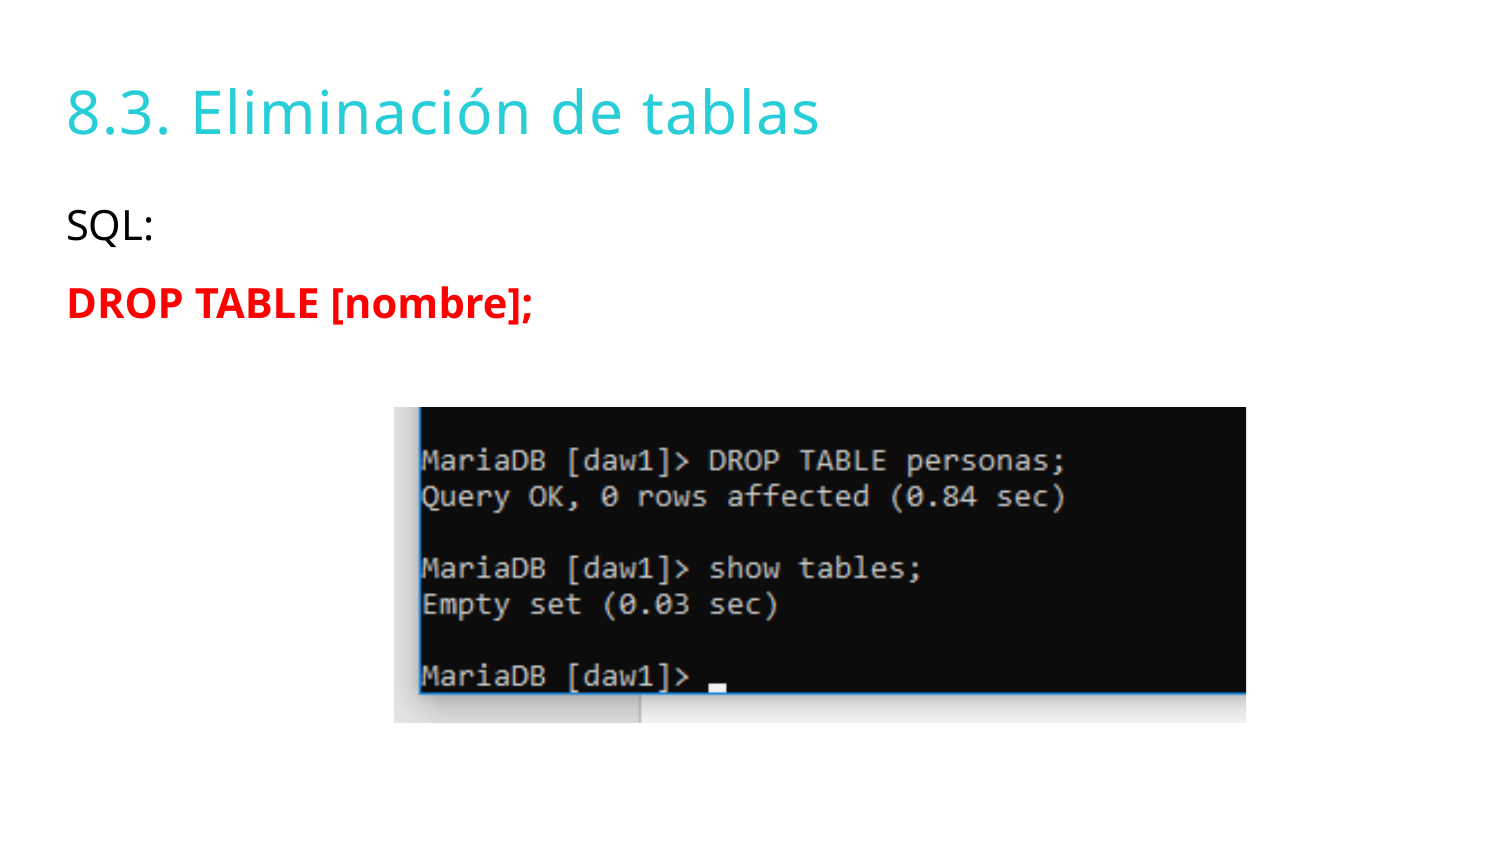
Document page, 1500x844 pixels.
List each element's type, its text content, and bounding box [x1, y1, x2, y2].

list SQL: DROP TABLE [nombre]; [51, 189, 1449, 750]
title 8.3. Eliminación de tablas [51, 72, 1449, 167]
picture [393, 407, 1247, 723]
